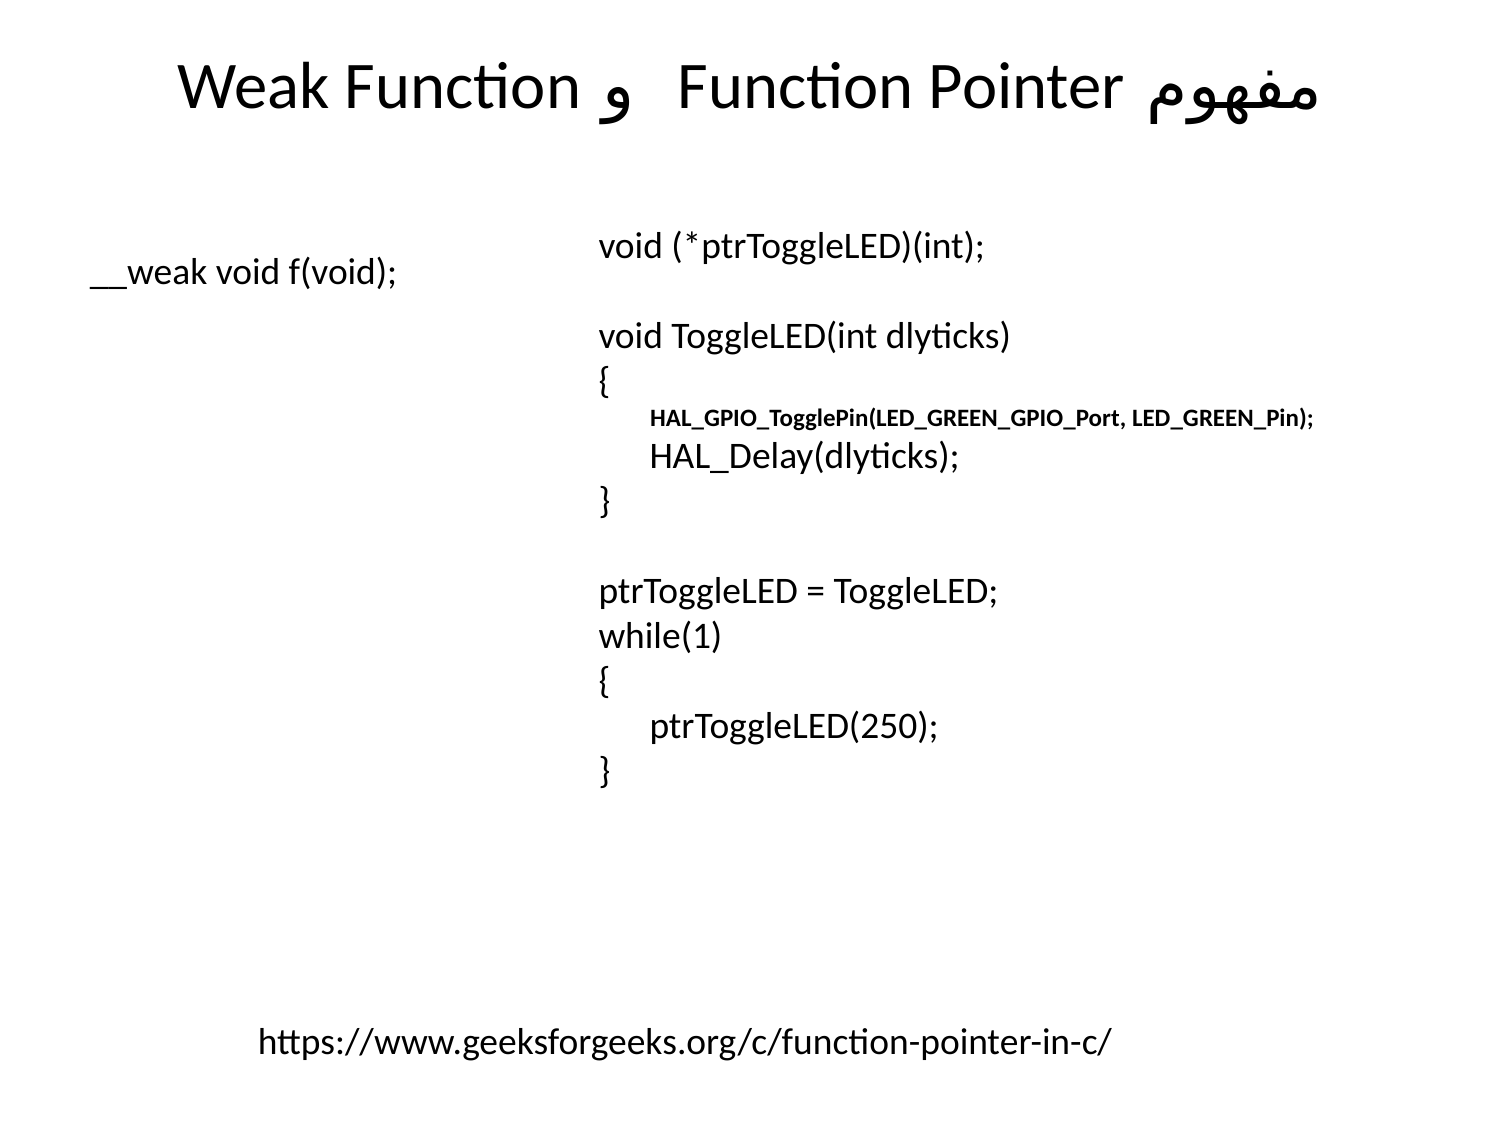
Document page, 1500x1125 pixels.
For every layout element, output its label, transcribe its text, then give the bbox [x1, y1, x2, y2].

text_box https://www.geeksforgeeks.org/c/function-pointer-in-c/ [243, 1009, 1179, 1070]
text_box __weak void f(void); [75, 239, 571, 300]
text_box void (*ptrToggleLED)(int); void ToggleLED(int dlyticks) { HAL_GPIO_TogglePin(LED_GREEN_GPIO_Port, LED_GREEN_Pin); HAL_Delay(dlyticks); } ptrToggleLED = ToggleLED; while(1) { ptrToggleLED(250); } [583, 214, 1451, 799]
list مفهوم Function Pointer و Weak Function [75, 34, 1425, 132]
